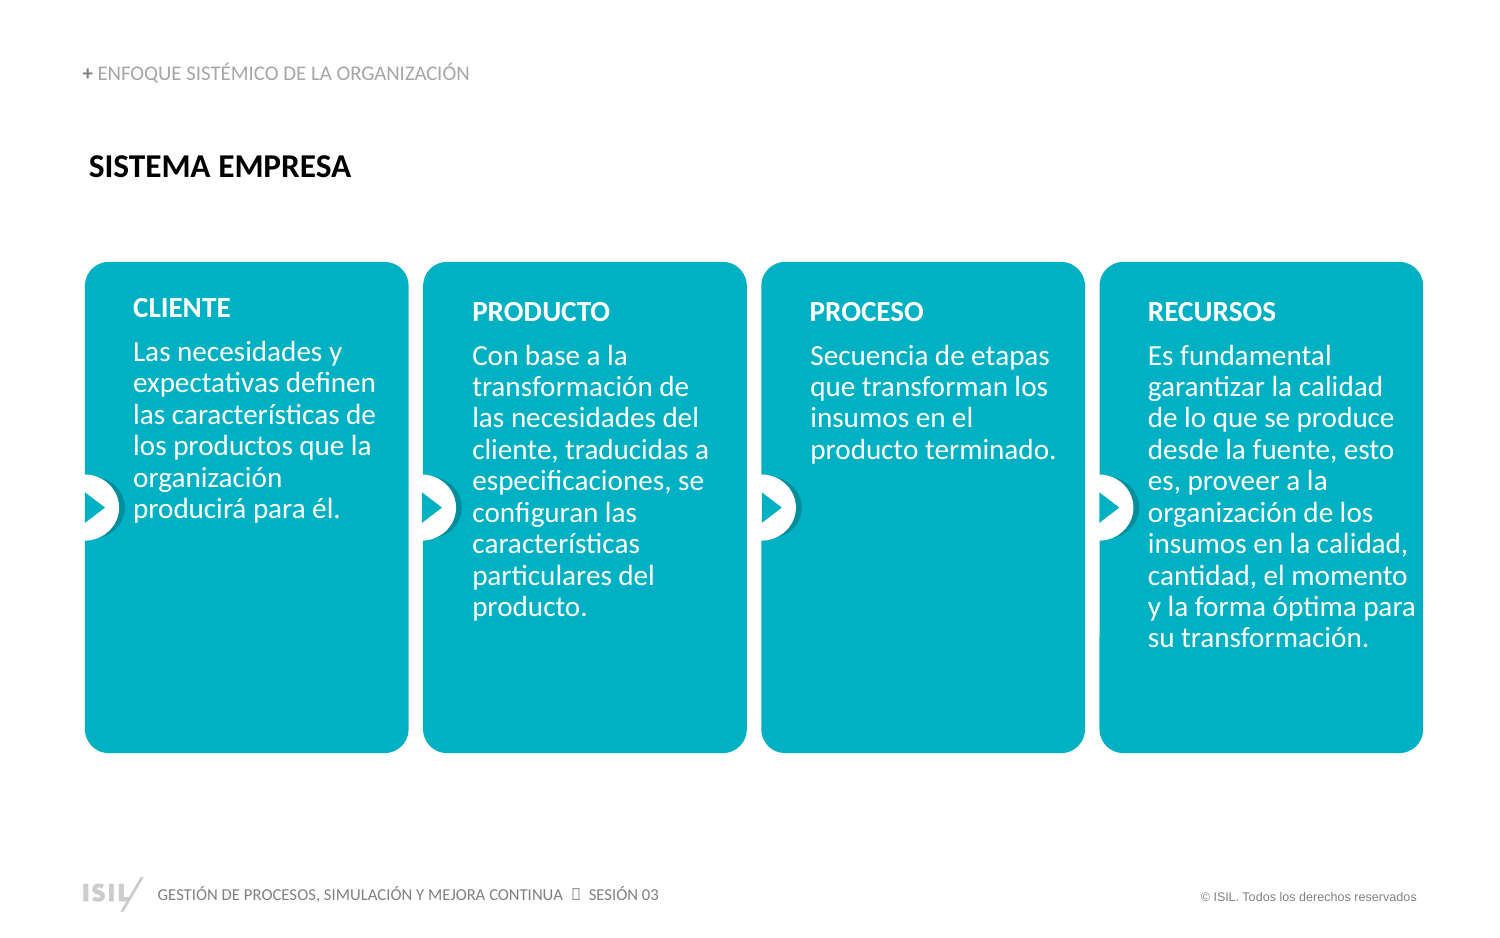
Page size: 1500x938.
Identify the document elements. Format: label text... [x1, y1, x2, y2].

text_box RECURSOS Es fundamental garantizar la calidad de lo que se produce desde la fuente, esto es, proveer a la organización de los insumos en la calidad, cantidad, el momento y la forma óptima para su transformación. [1096, 258, 1427, 757]
text_box [46, 471, 123, 544]
text_box [1096, 489, 1123, 526]
text_box [1089, 471, 1137, 544]
text_box PROCESO Secuencia de etapas que transforman los insumos en el producto terminado. [758, 258, 1089, 757]
text_box [418, 489, 446, 526]
text_box [438, 474, 465, 540]
text_box CLIENTE Las necesidades y expectativas definen las características de los productos que la organización producirá para él. [81, 258, 412, 757]
text_box [778, 474, 805, 540]
text_box [412, 471, 460, 544]
text_box PRODUCTO Con base a la transformación de las necesidades del cliente, traducidas a especificaciones, se configuran las características particulares del producto. [419, 258, 750, 757]
text_box + ENFOQUE SISTÉMICO DE LA ORGANIZACIÓN [82, 62, 482, 85]
text_box [101, 474, 128, 540]
text_box [1116, 475, 1143, 541]
text_box [81, 489, 109, 526]
text_box [750, 471, 800, 544]
text_box [758, 489, 785, 526]
text_box SISTEMA EMPRESA [88, 143, 727, 184]
